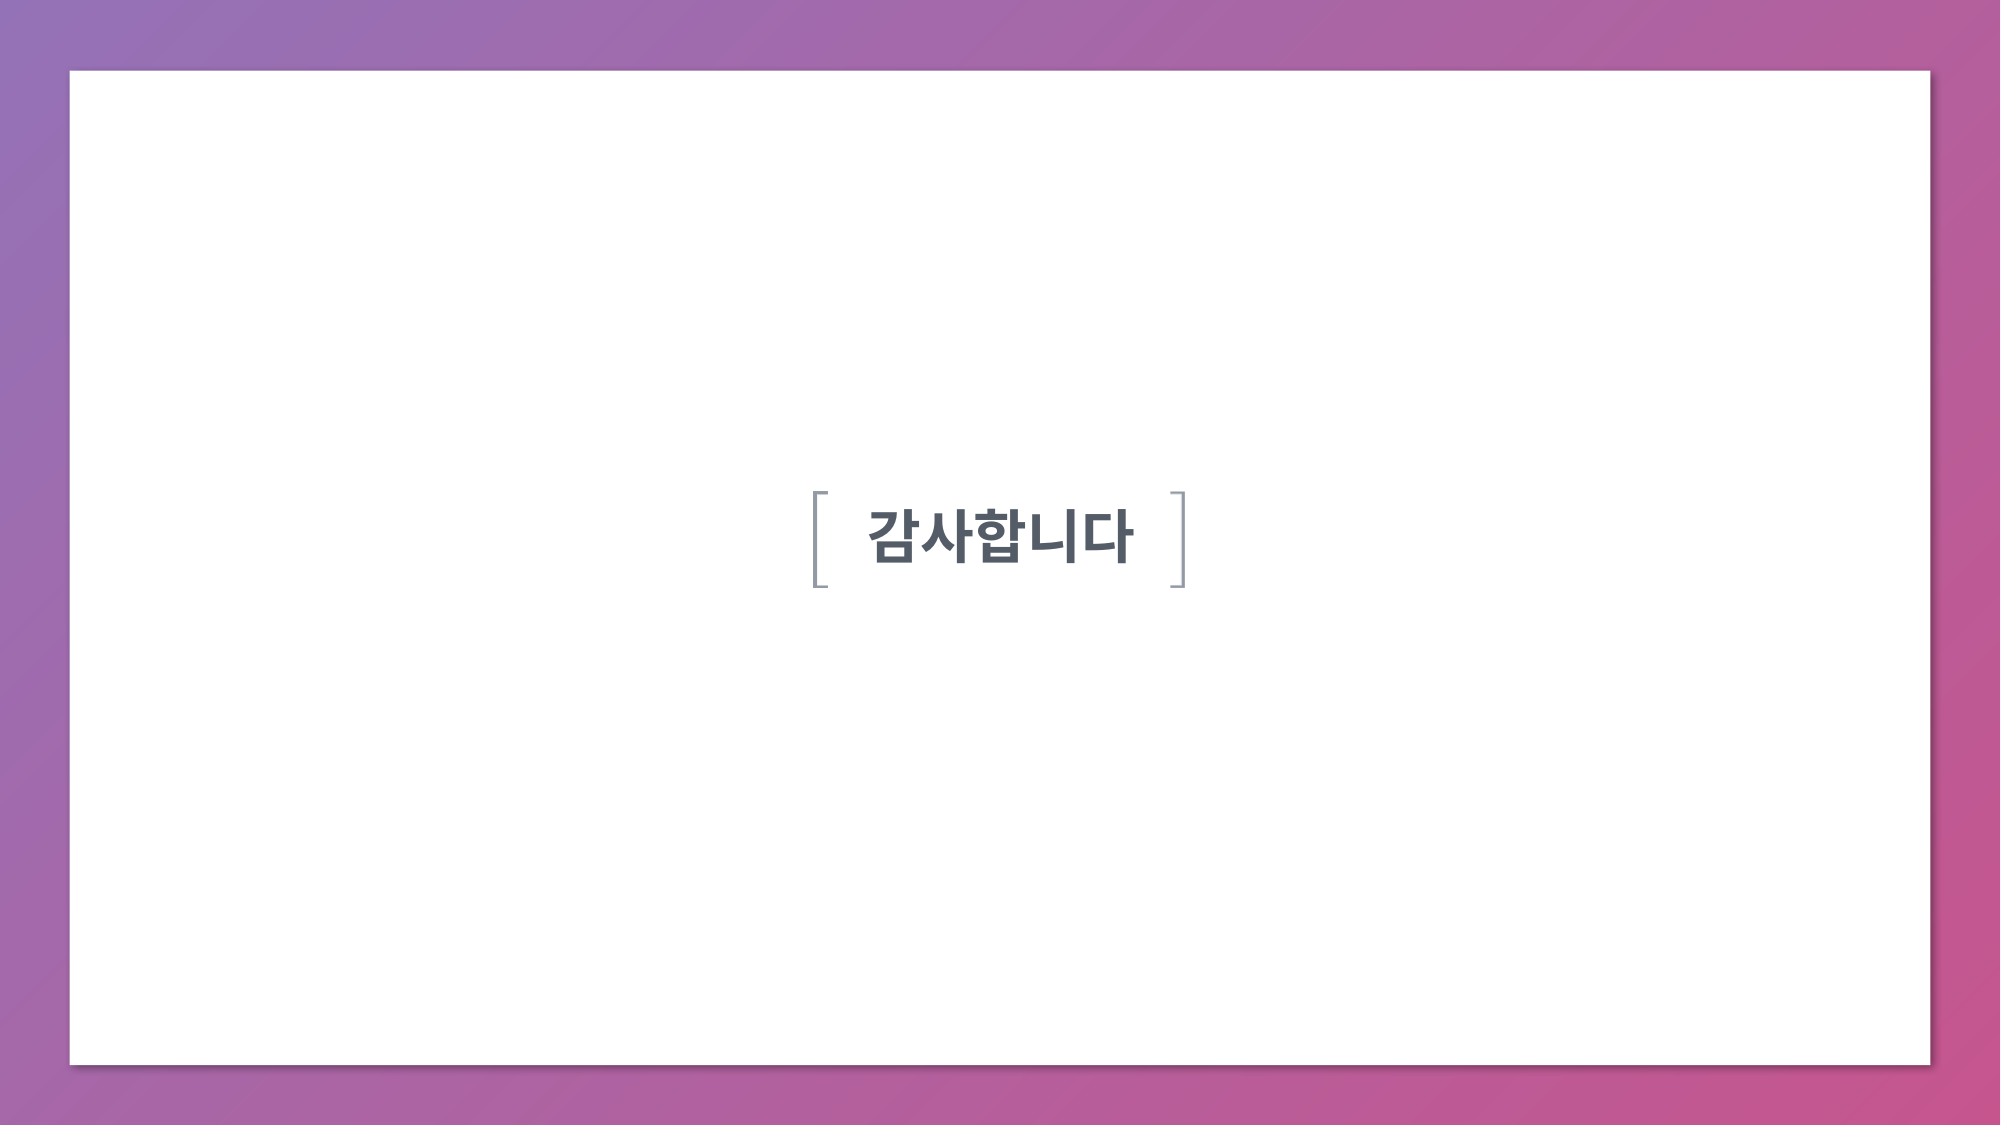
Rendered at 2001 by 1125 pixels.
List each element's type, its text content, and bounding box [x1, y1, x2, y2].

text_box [813, 491, 1185, 588]
text_box 감사합니다 [363, 486, 1639, 593]
